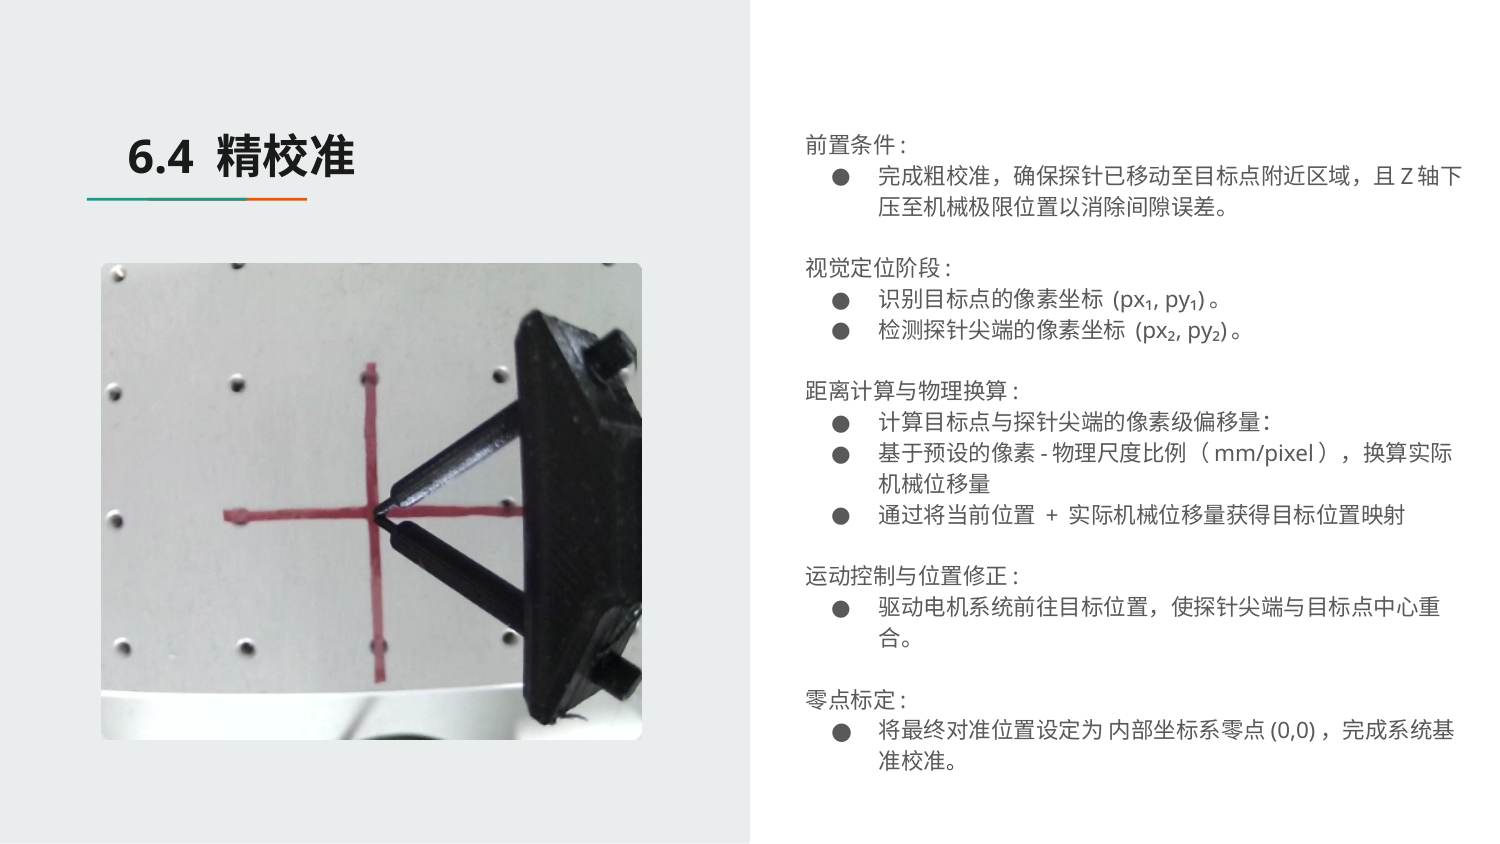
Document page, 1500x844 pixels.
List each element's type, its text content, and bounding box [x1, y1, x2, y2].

title 6.4 精校准 [112, 111, 525, 199]
list 前置条件: 完成粗校准，确保探针已移动至目标点附近区域，且Z轴下压至机械极限位置以消除间隙误差。 视觉定位阶段: 识别目标点的像素坐标 (px₁, py₁)。 检测探针尖端的像素坐标 (px₂, py₂)。 距离计算与物理换算: 计算目标点与探针尖端的像素级偏移量： 基于预设的像素-物理尺度比例（mm/pixel），换算实际机械位移量 通过将当前位置 + 实际机械位移量获得目标位置映射 运动控制与位置修正: 驱动电机系统前往目标位置，使探针尖端与目标点中心重合。 零点标定: 将最终对准位置设定为 内部坐标系零点(0,0)，完成系统基准校准。 [790, 111, 1487, 790]
picture [101, 263, 642, 740]
